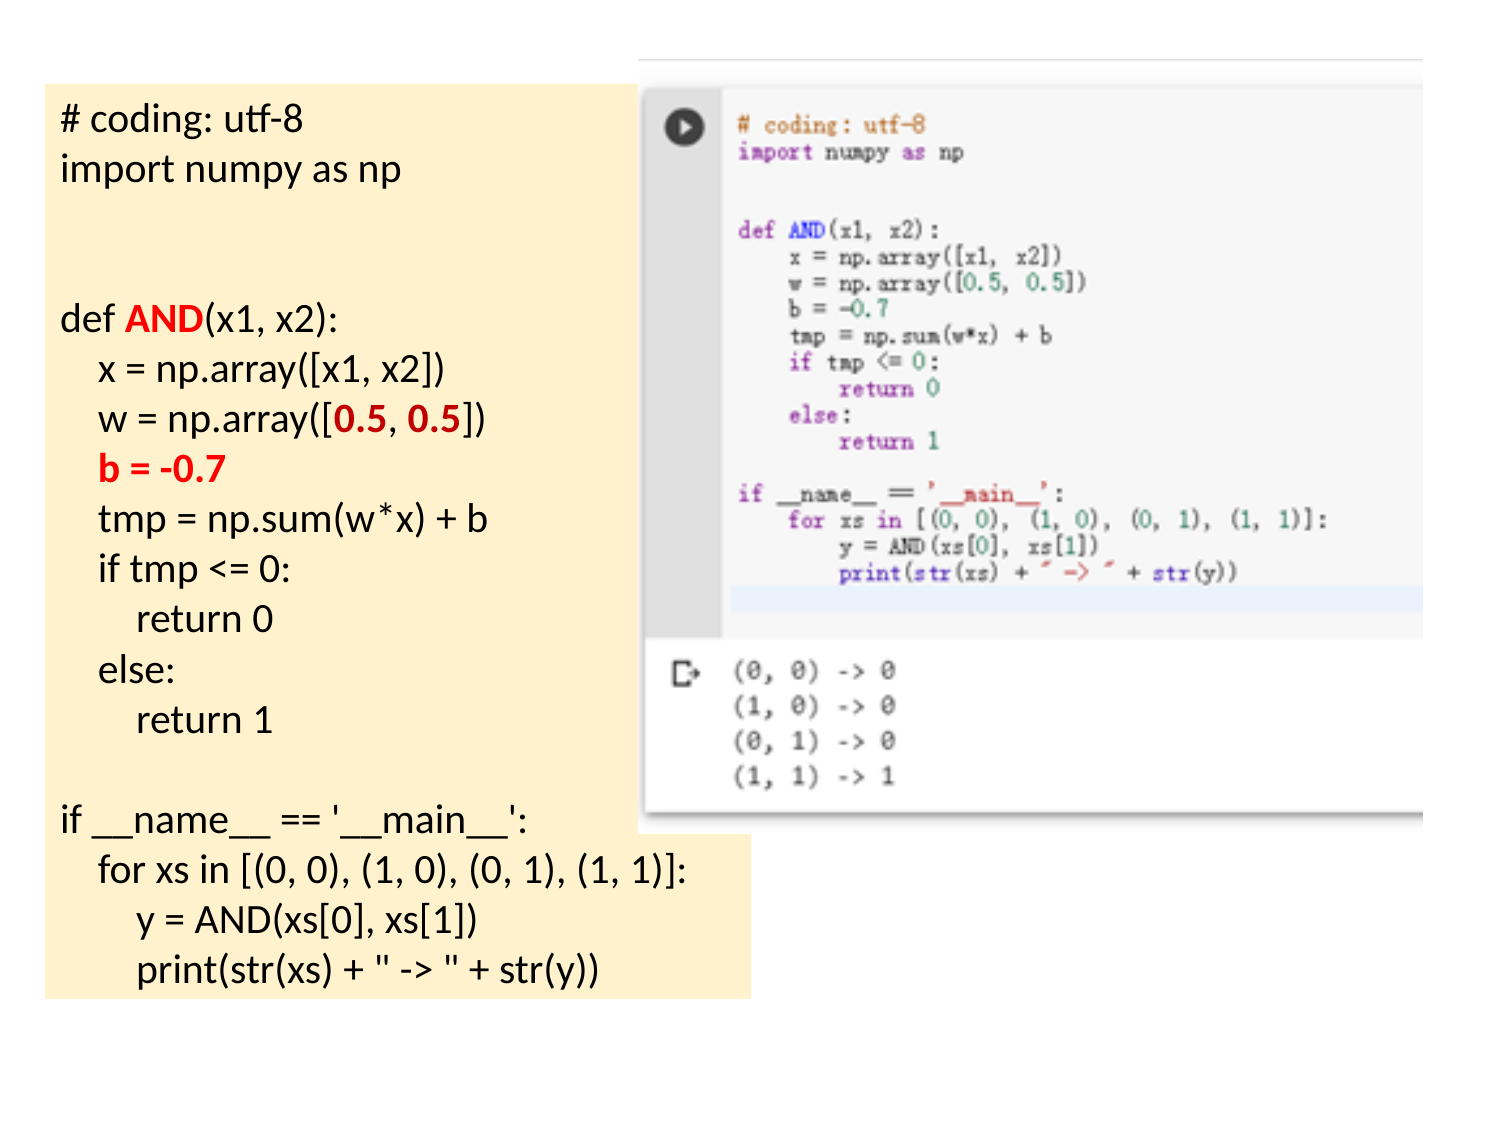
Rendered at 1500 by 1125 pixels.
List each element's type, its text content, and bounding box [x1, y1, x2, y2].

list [638, 59, 1423, 834]
text_box # coding: utf-8 import numpy as np def AND(x1, x2): x = np.array([x1, x2]) w = np.array([0.5, 0.5]) b = -0.7 tmp = np.sum(w*x) + b if tmp <= 0: return 0 else: return 1 if __name__ == '__main__': for xs in [(0, 0), (1, 0), (0, 1), (1, 1)]: y = AND(xs[0], xs[1]) print(str(xs) + " -> " + str(y)) [45, 83, 752, 999]
